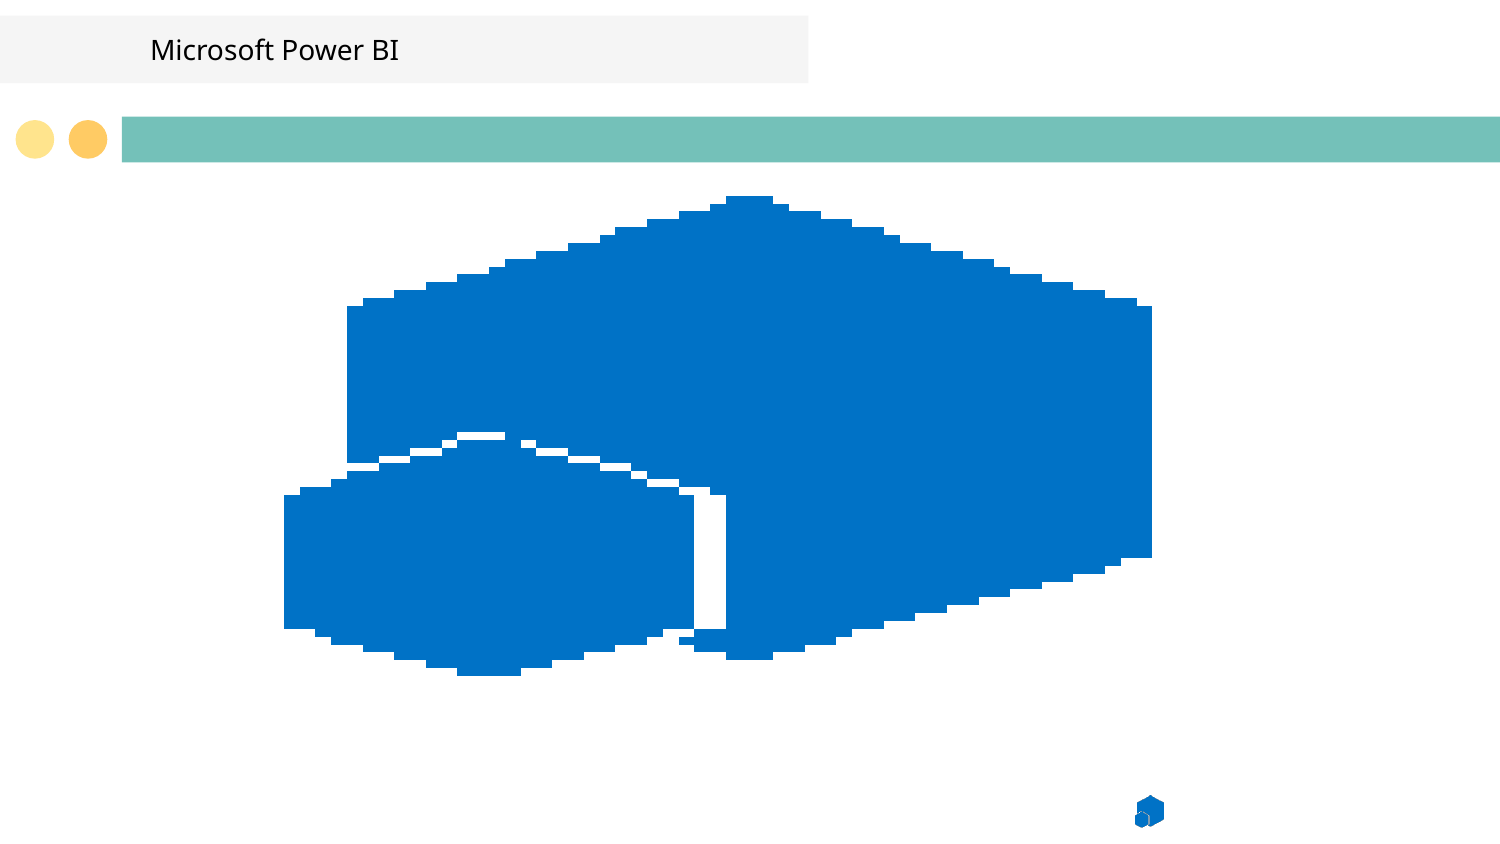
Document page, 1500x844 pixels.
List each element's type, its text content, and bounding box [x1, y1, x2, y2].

text_box Microsoft Power BI [0, 14, 811, 78]
picture [0, 78, 1500, 838]
